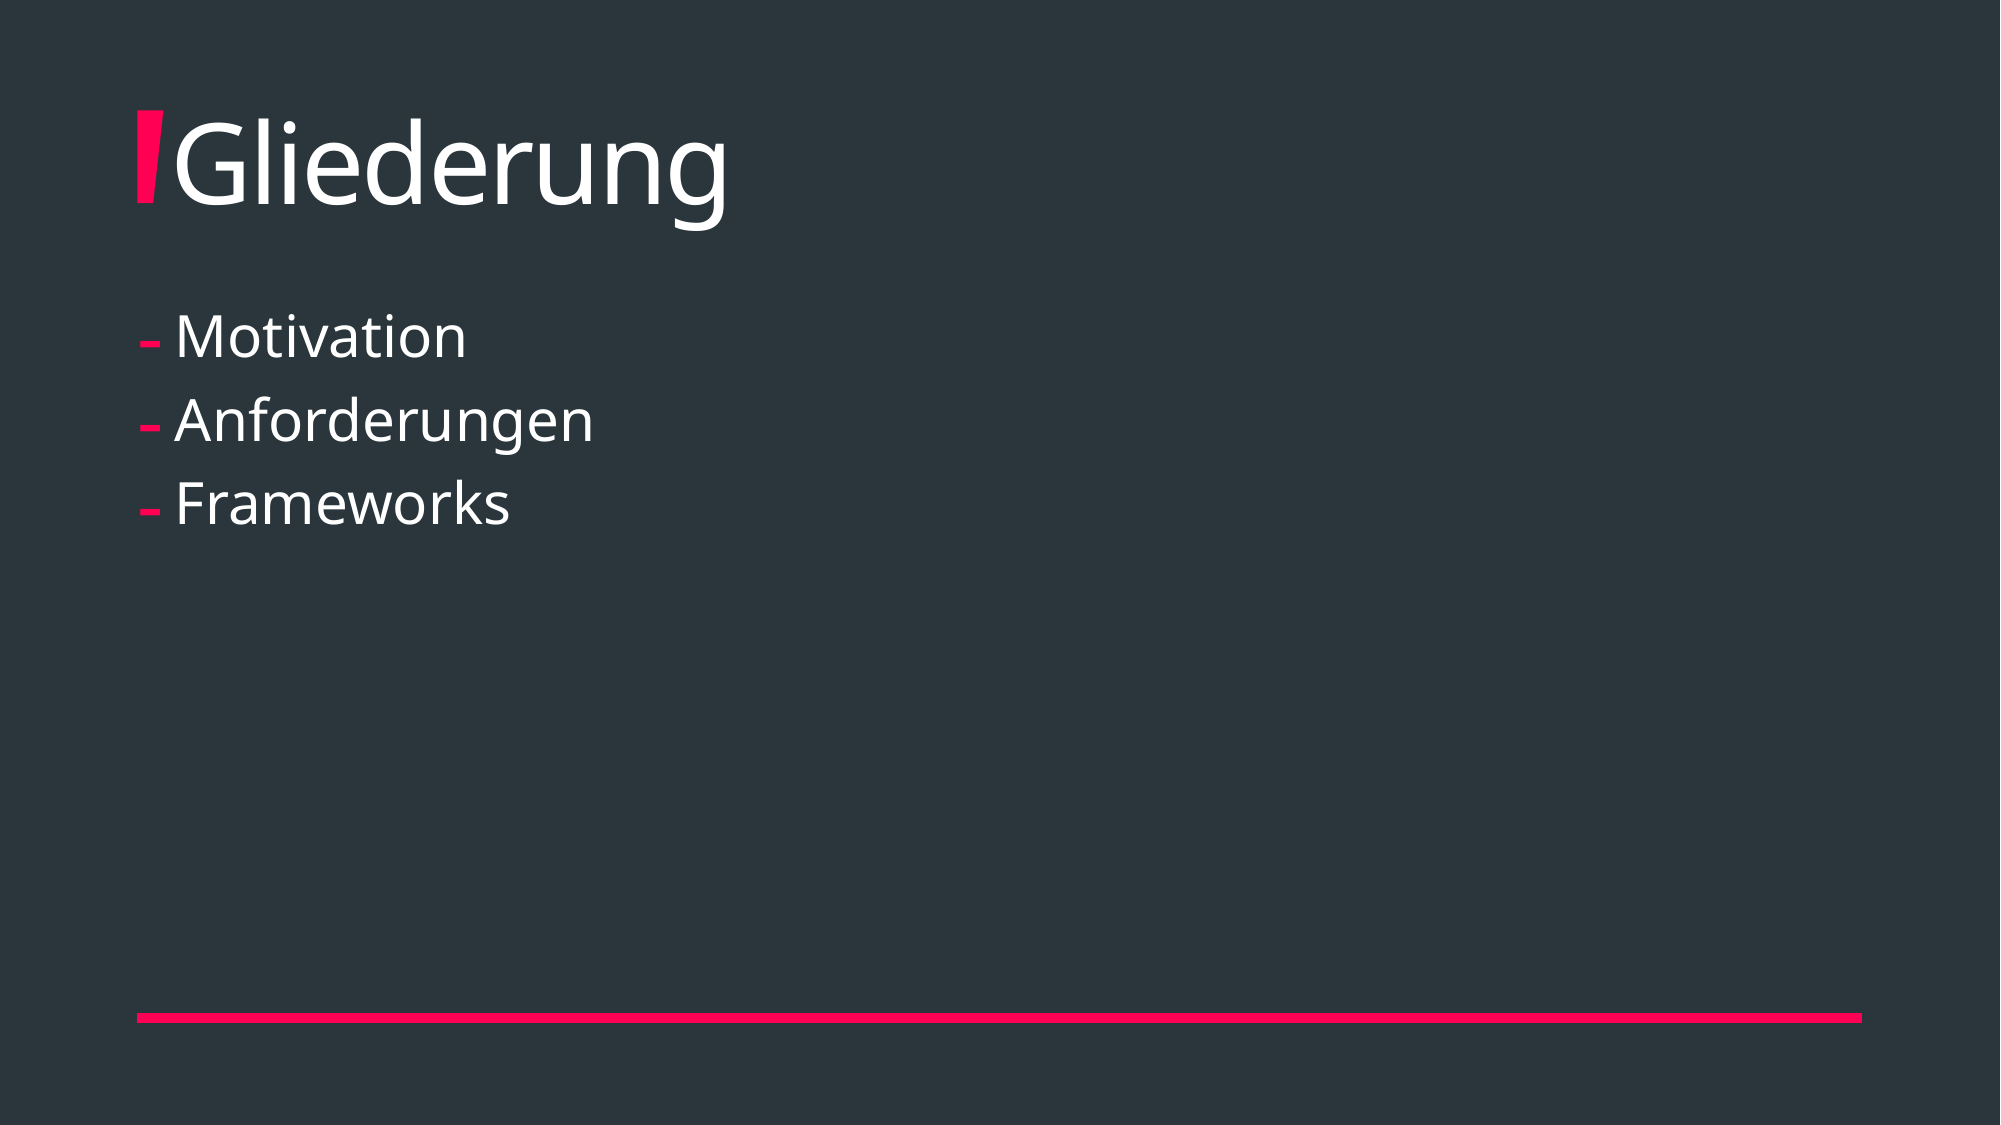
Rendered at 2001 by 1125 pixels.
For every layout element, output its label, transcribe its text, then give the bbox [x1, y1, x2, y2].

list Motivation Anforderungen Frameworks [137, 299, 1863, 1014]
title Gliederung [155, 59, 1881, 278]
